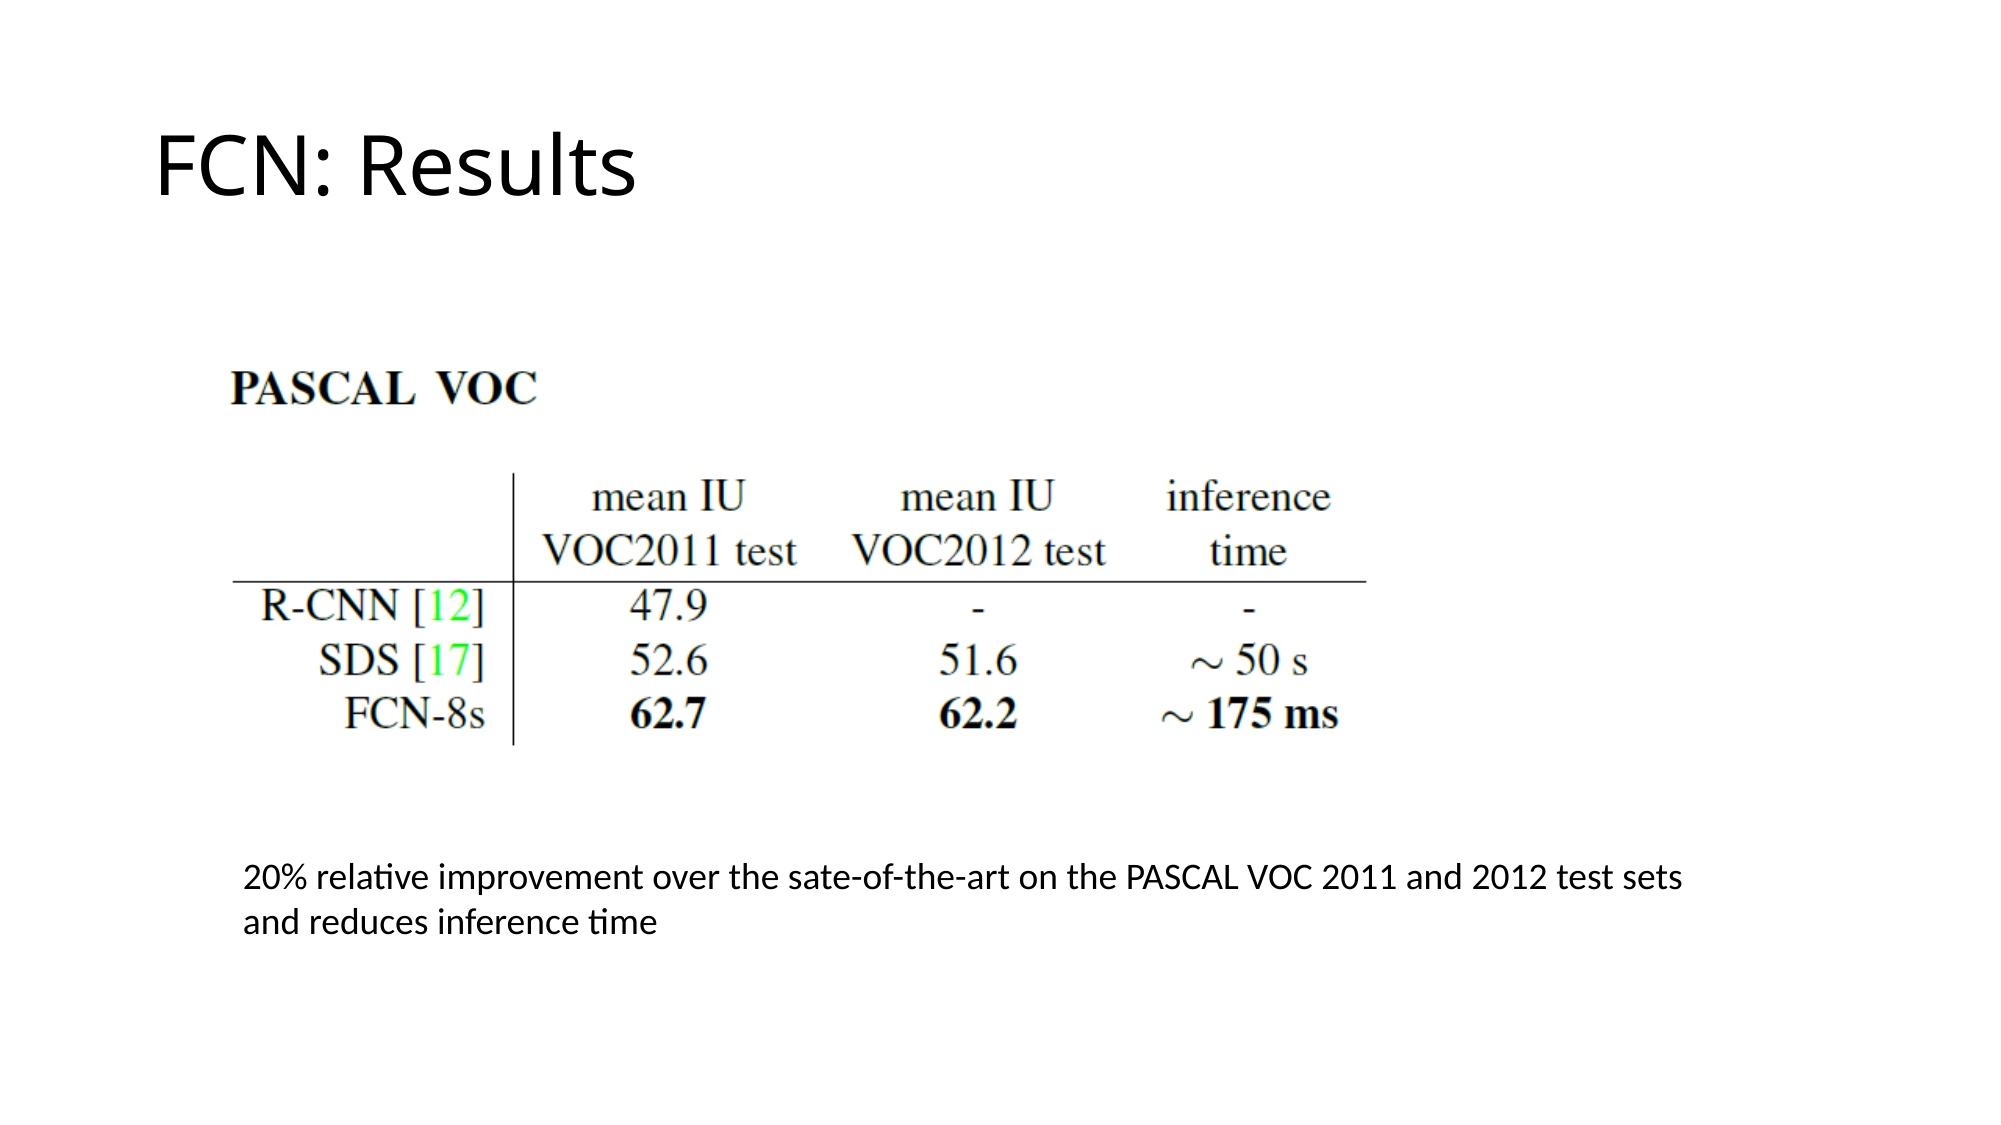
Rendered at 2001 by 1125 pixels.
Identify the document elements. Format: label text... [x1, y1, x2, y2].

text_box 20% relative improvement over the sate-of-the-art on the PASCAL VOC 2011 and 2012 test sets and reduces inference time [228, 844, 1708, 950]
picture [219, 345, 1390, 777]
title FCN: Results [138, 60, 1864, 278]
